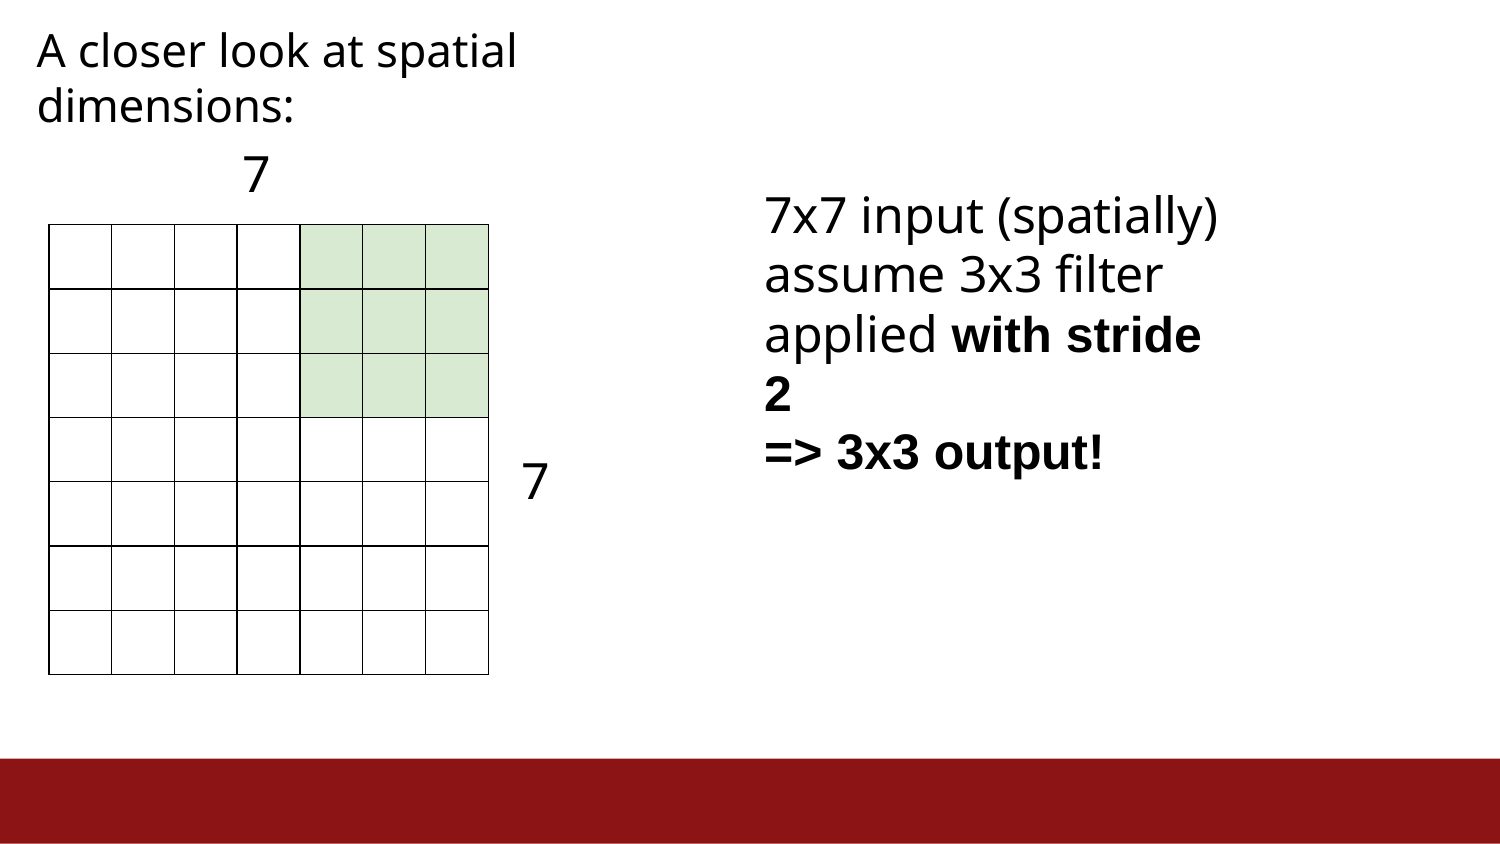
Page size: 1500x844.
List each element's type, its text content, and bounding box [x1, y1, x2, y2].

table_cell [363, 611, 425, 674]
table_cell [112, 290, 174, 353]
table_cell [238, 611, 299, 674]
table_cell [301, 354, 362, 417]
table_cell [301, 290, 362, 353]
table_cell [112, 482, 174, 545]
table_cell [175, 354, 236, 417]
table_header [175, 225, 236, 288]
table_cell [426, 482, 488, 545]
table_cell [426, 418, 488, 481]
table_cell [426, 611, 488, 674]
table_cell [238, 482, 299, 545]
table_cell [301, 547, 362, 610]
table_header [238, 225, 299, 288]
table_cell [112, 611, 174, 674]
table_cell [50, 418, 111, 481]
table_cell [175, 611, 236, 674]
table_header [112, 225, 174, 288]
table_cell [363, 482, 425, 545]
table_cell [363, 290, 425, 353]
table_cell [238, 290, 299, 353]
table_cell [238, 418, 299, 481]
table_header [50, 225, 111, 288]
table_cell [112, 547, 174, 610]
table_cell [50, 290, 111, 353]
table_cell [50, 547, 111, 610]
title A closer look at spatial dimensions: [34, 20, 754, 164]
table_header [363, 225, 425, 288]
table_cell [426, 354, 488, 417]
table_cell [238, 354, 299, 417]
text_box 7 [239, 164, 272, 203]
table_cell [175, 547, 236, 610]
table_cell [301, 482, 362, 545]
table_cell [363, 418, 425, 481]
table_cell [301, 418, 362, 481]
table_cell [363, 354, 425, 417]
table_cell [175, 418, 236, 481]
table_cell [238, 547, 299, 610]
table_cell [301, 611, 362, 674]
table_cell [50, 482, 111, 545]
table_cell [426, 290, 488, 353]
table_header [426, 225, 488, 288]
table_cell [112, 354, 174, 417]
table_cell [50, 611, 111, 674]
table_cell [175, 482, 236, 545]
table_header [301, 225, 362, 288]
table_cell [50, 354, 111, 417]
table_cell [363, 547, 425, 610]
table_cell [426, 547, 488, 610]
text_box 7x7 input (spatially) assume 3x3 filter applied with stride 2 => 3x3 output! [762, 179, 1233, 479]
text_box 7 [519, 446, 552, 509]
table_cell [175, 290, 236, 353]
table_cell [112, 418, 174, 481]
